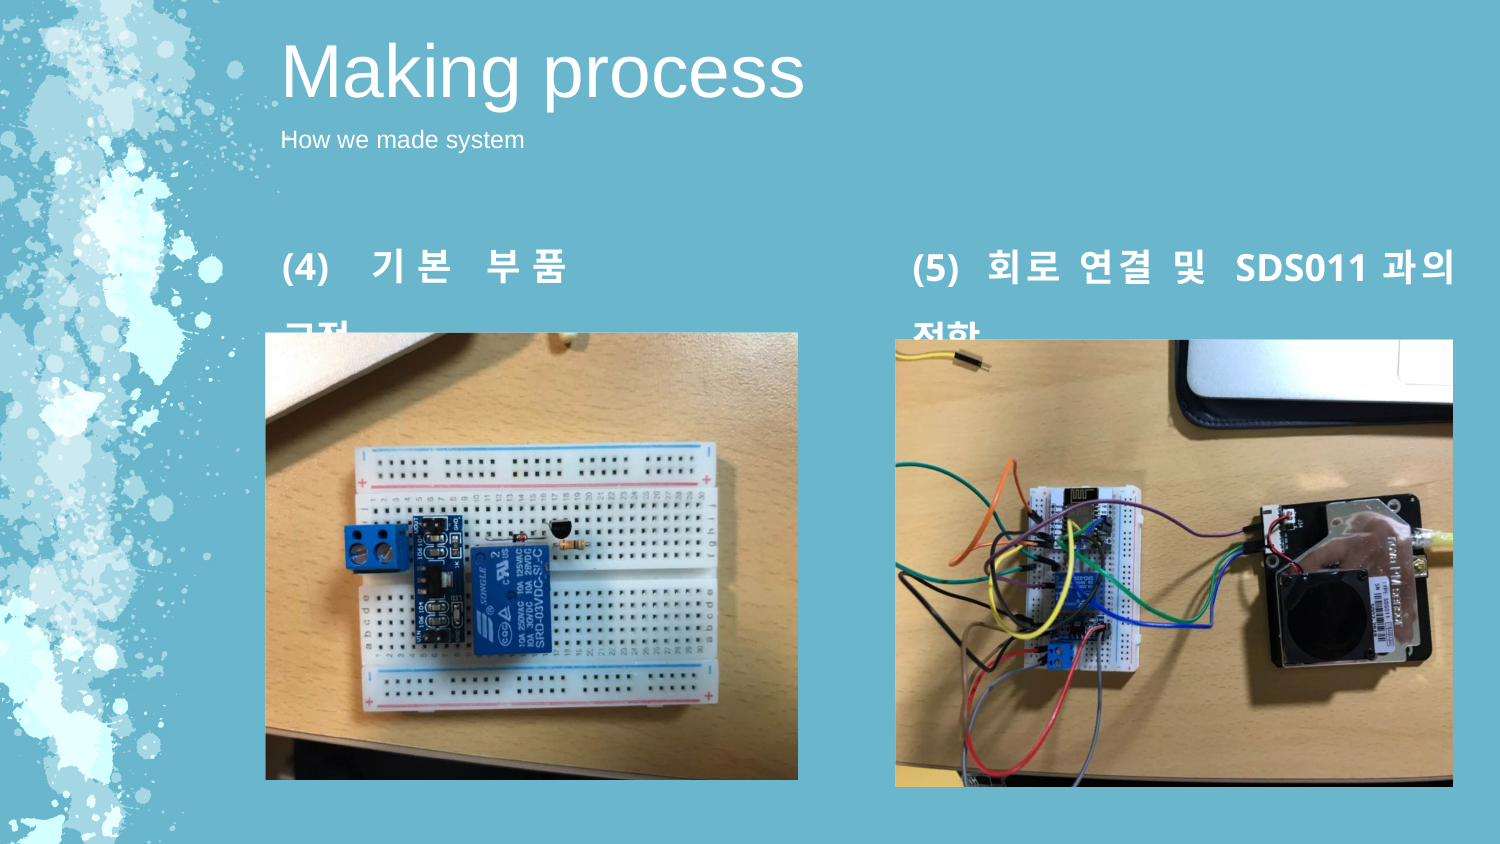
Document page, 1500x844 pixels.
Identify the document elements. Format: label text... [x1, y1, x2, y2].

list Making process [265, 75, 1500, 114]
list How we made system [265, 114, 1500, 162]
text_box (4) 기본 부품 고정 [246, 208, 582, 296]
picture [0, 75, 1500, 844]
text_box [0, 0, 1500, 75]
text_box (5) 회로 연결 및 SDS011과의 접합 [876, 209, 1471, 296]
